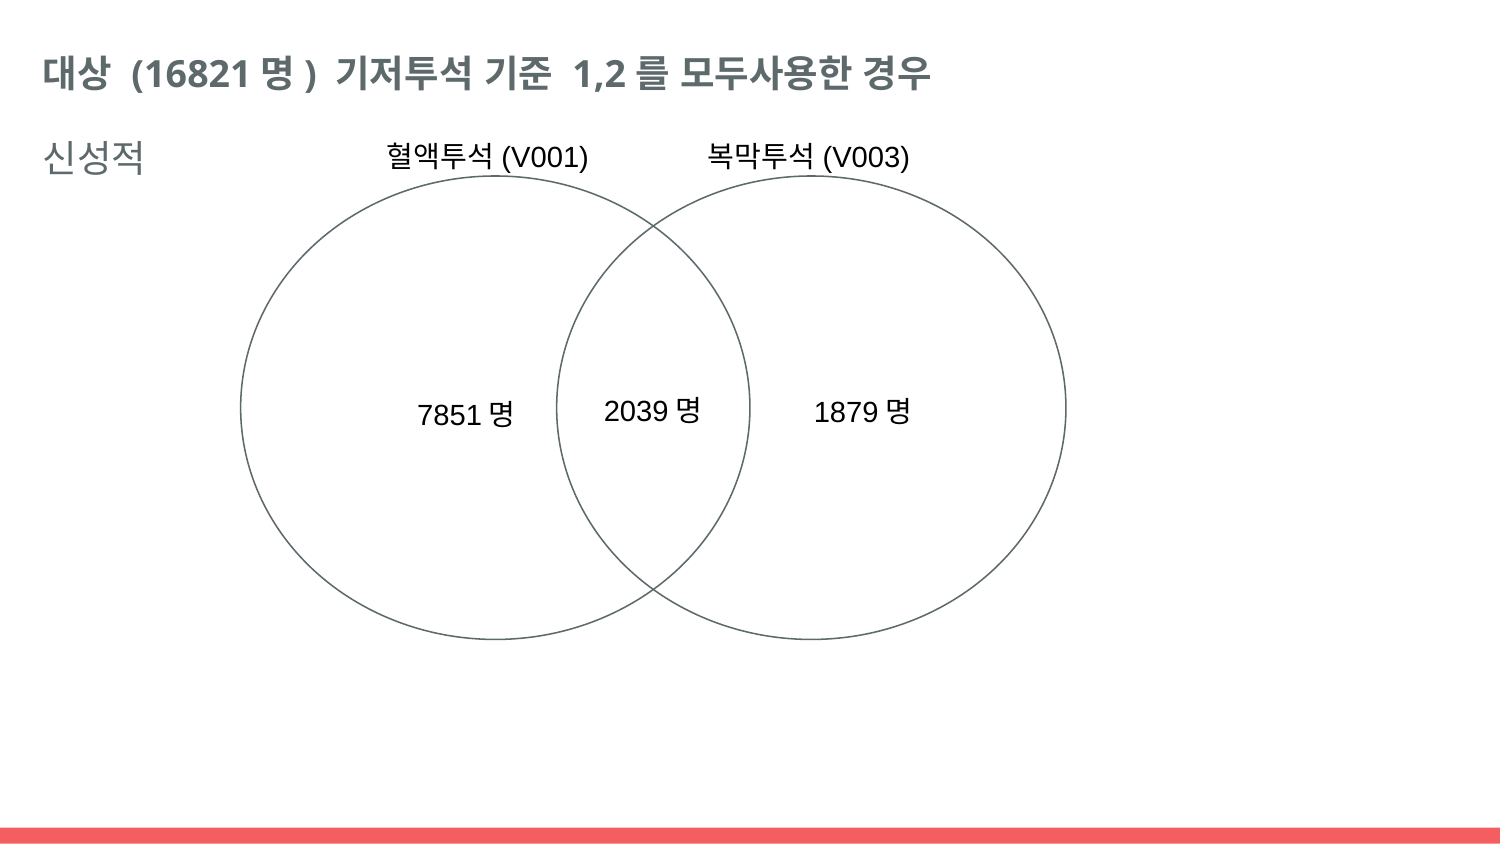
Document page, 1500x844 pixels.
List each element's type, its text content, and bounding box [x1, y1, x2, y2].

text_box 7851명 [401, 381, 588, 435]
text_box [240, 176, 653, 640]
text_box 복막투석(V003) [692, 123, 999, 176]
text_box 2039명 [588, 377, 742, 443]
text_box 혈액투석(V001) [371, 123, 678, 176]
text_box 대상 (16821명) 기저투석 기준 1,2를 모두사용한 경우 신성적 [27, 27, 1426, 793]
text_box 1879명 [798, 378, 986, 443]
text_box [558, 176, 1066, 640]
